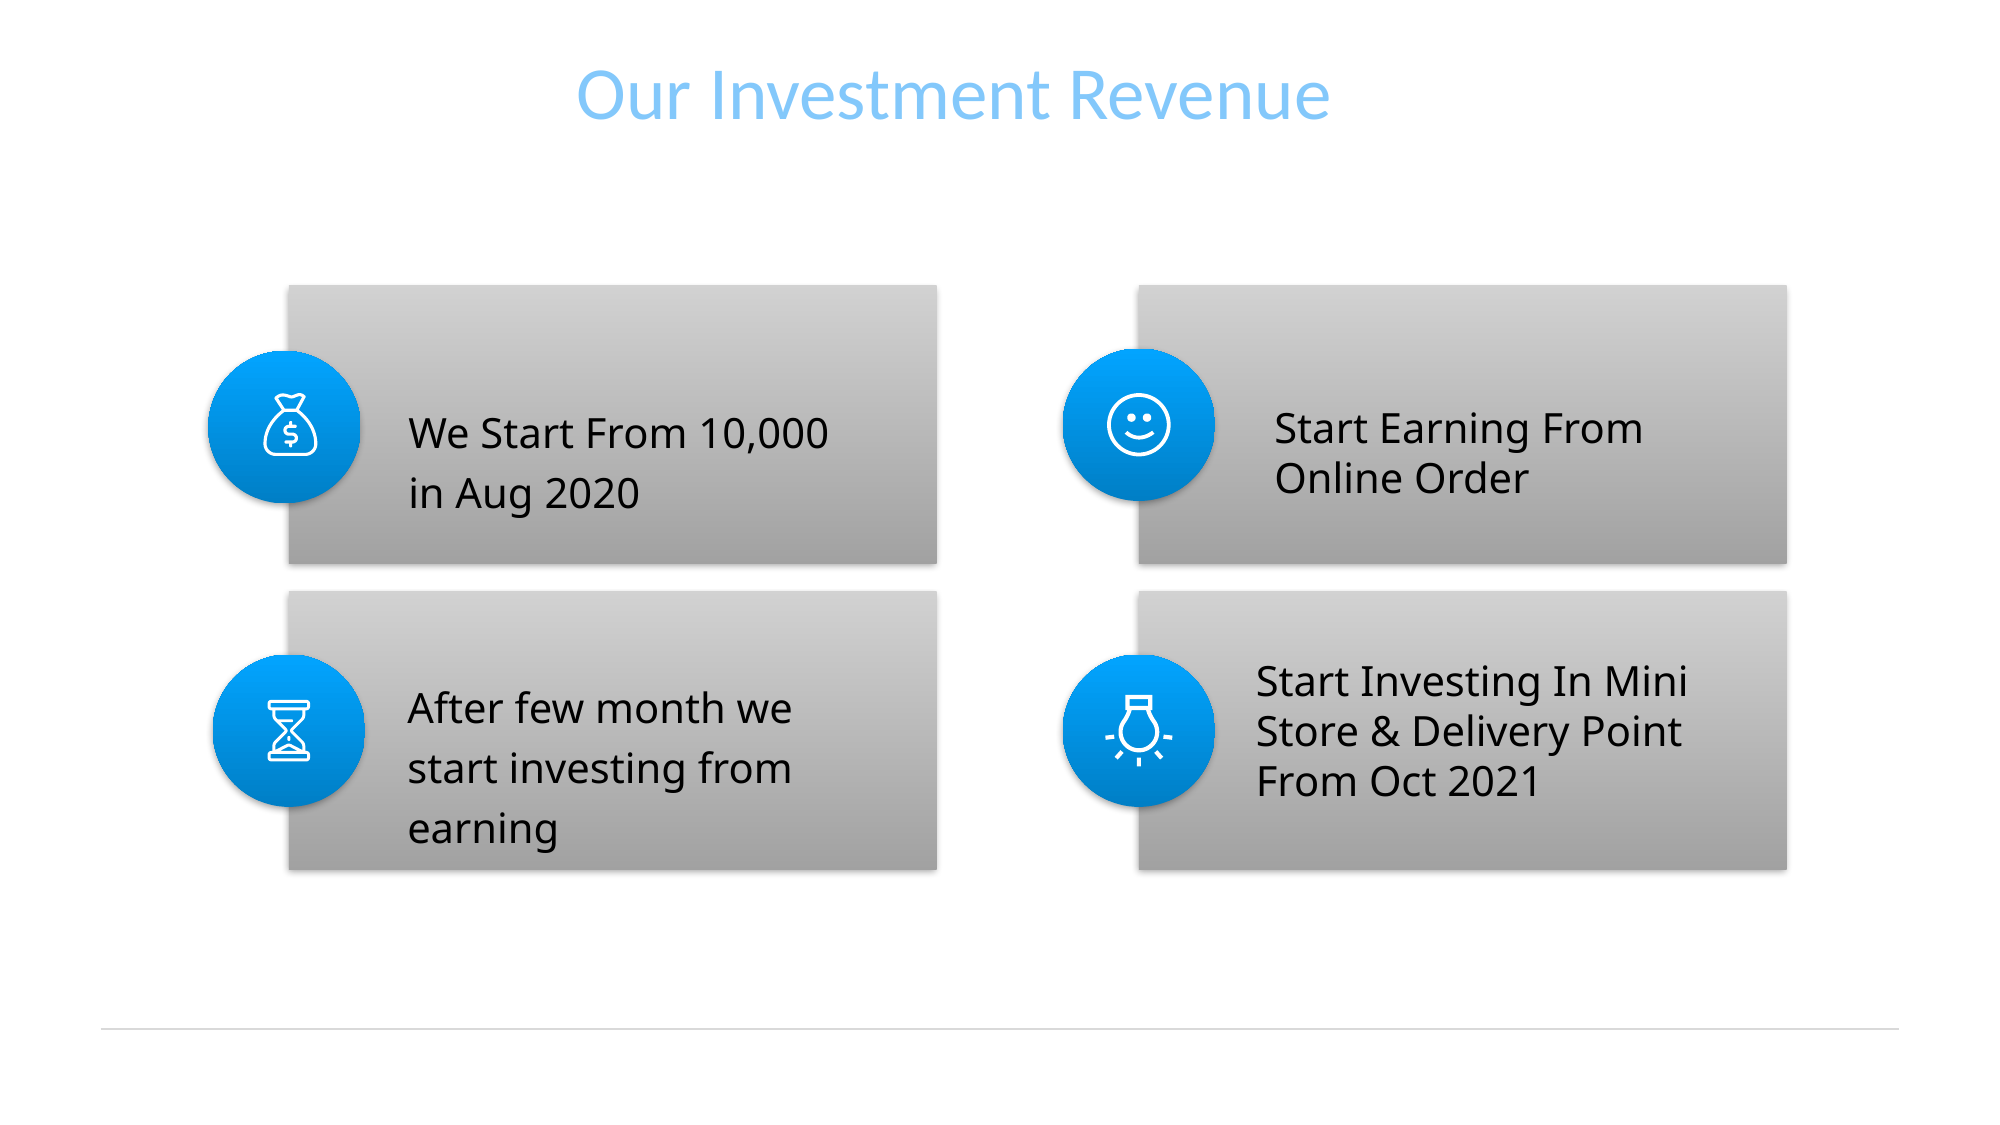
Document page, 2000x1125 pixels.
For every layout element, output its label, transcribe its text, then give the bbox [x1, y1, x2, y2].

title Our Investment Revenue [54, 30, 1855, 148]
text_box Start Earning From Online Order [1259, 394, 1732, 554]
text_box [208, 351, 361, 504]
text_box Start Investing In Mini Store & Delivery Point From Oct 2021 [1240, 647, 1768, 813]
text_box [1106, 392, 1171, 457]
text_box [212, 654, 366, 807]
text_box [288, 591, 937, 870]
text_box We Start From 10,000 in Aug 2020 [393, 389, 866, 525]
text_box [1062, 348, 1216, 502]
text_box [267, 699, 311, 762]
text_box [288, 285, 937, 564]
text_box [1104, 694, 1173, 767]
text_box After few month we start investing from earning [392, 664, 866, 860]
text_box [1138, 285, 1787, 564]
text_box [263, 392, 318, 457]
text_box [1138, 591, 1787, 870]
text_box [1062, 654, 1216, 807]
